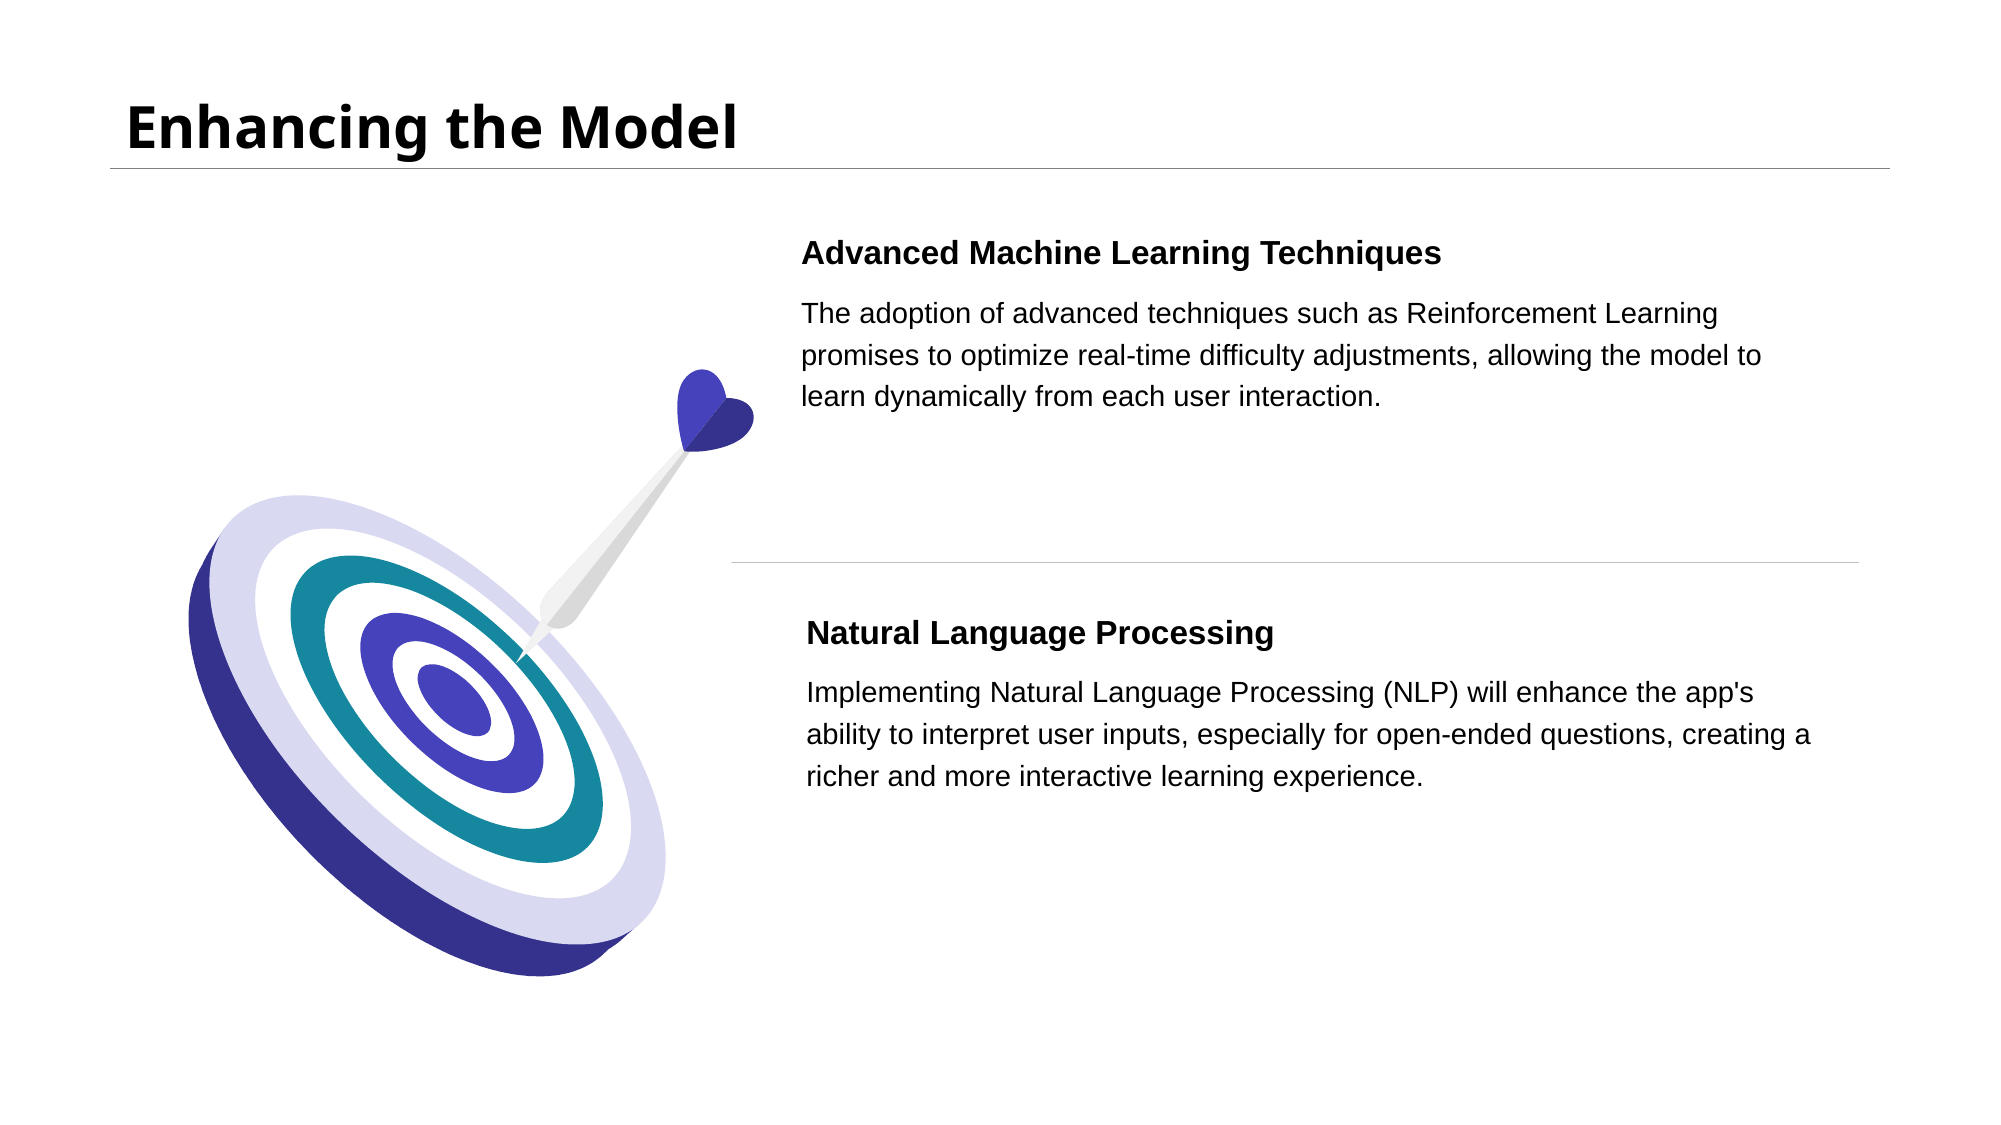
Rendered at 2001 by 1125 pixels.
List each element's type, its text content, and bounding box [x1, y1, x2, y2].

text_box Natural Language Processing [791, 603, 1833, 659]
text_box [515, 362, 761, 664]
text_box The adoption of advanced techniques such as Reinforcement Learning promises to optimize real-time difficulty adjustments, allowing the model to learn dynamically from each user interaction. [786, 279, 1828, 421]
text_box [206, 475, 648, 994]
title Enhancing the Model [109, 0, 1890, 169]
text_box Advanced Machine Learning Techniques [786, 223, 1828, 279]
text_box Implementing Natural Language Processing (NLP) will enhance the app's ability to interpret user inputs, especially for open-ended questions, creating a richer and more interactive learning experience. [791, 659, 1833, 801]
